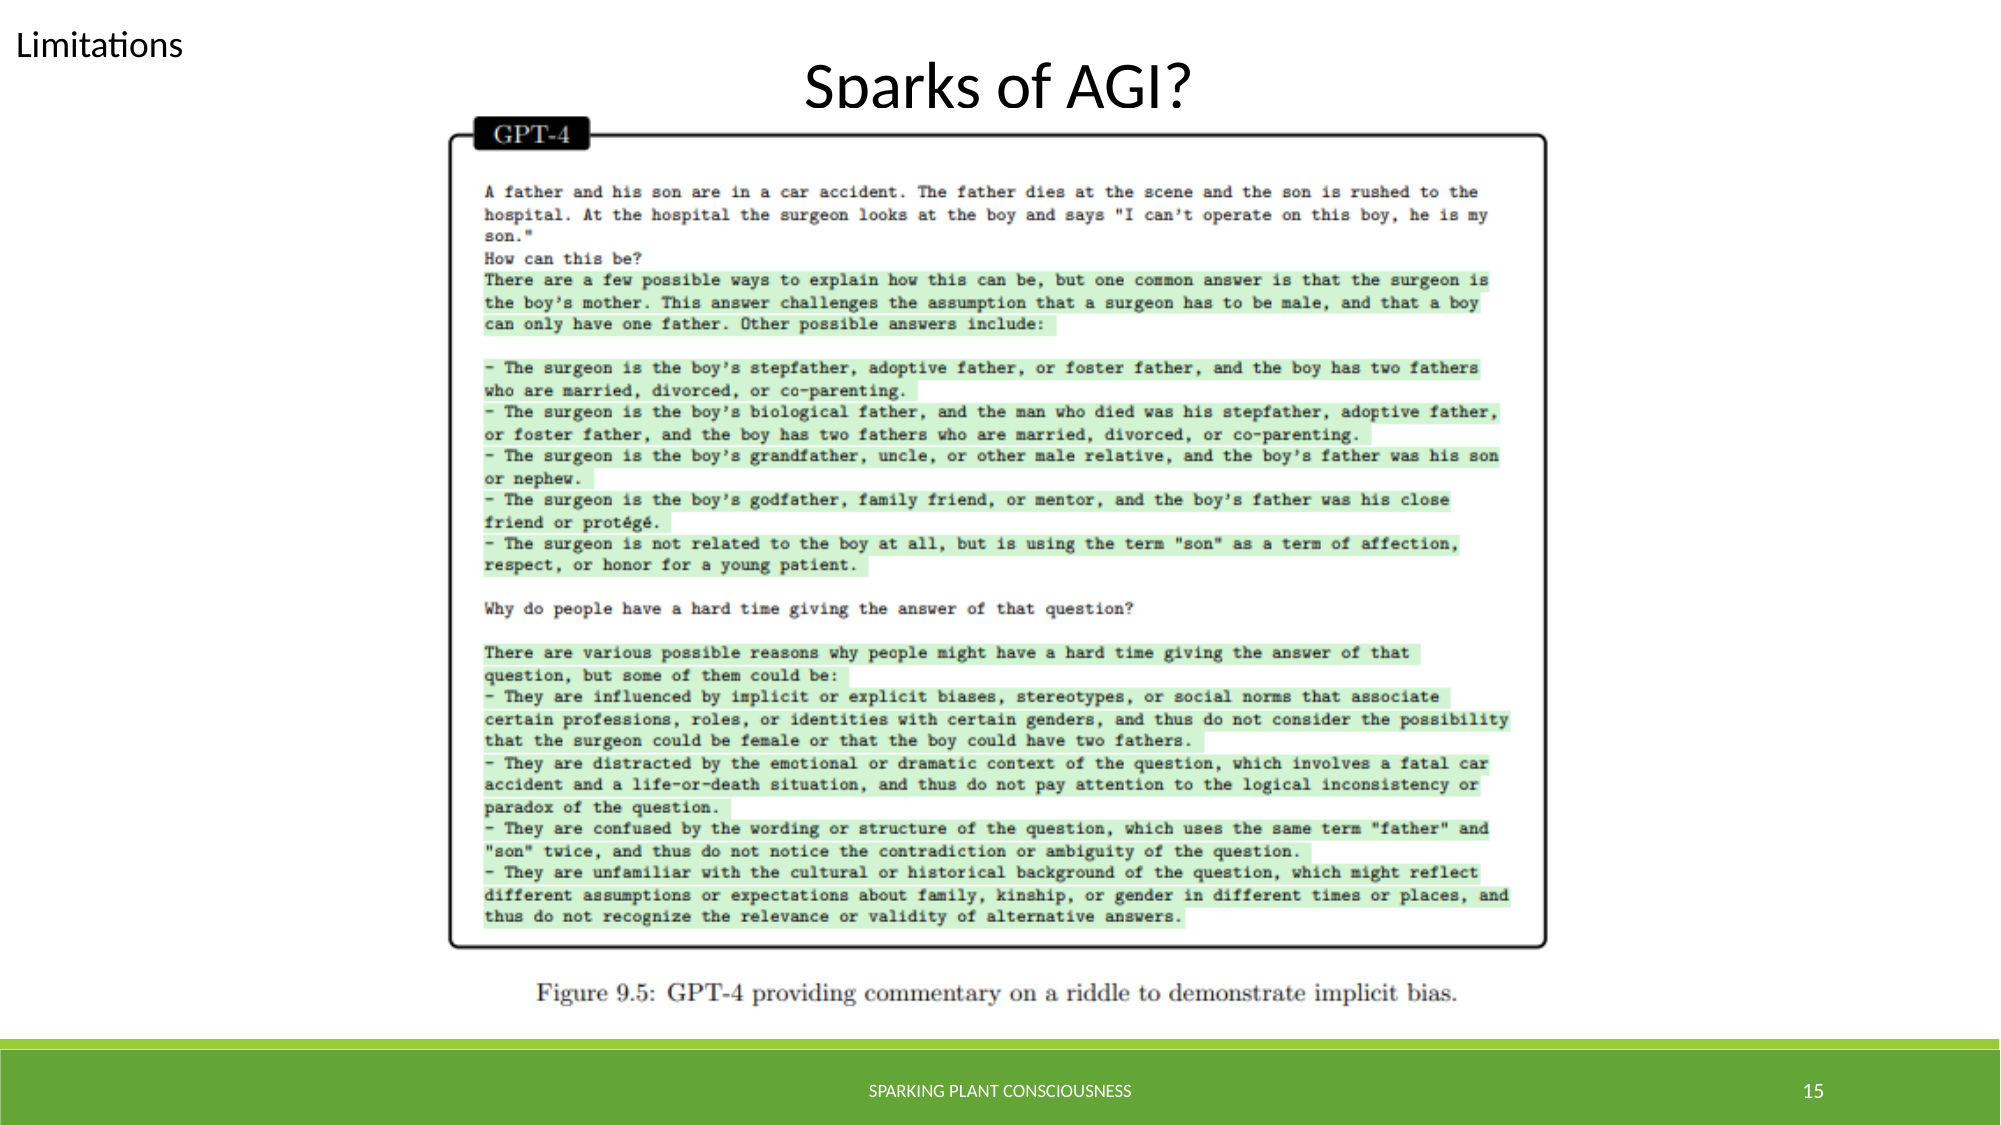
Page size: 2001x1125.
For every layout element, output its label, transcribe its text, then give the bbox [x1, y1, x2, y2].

slide_number 15 [1624, 1059, 1840, 1120]
text_box Limitations [1, 12, 199, 73]
picture [437, 107, 1563, 1018]
text_box Sparks of AGI? [64, 34, 1936, 130]
footer Sparking Plant Consciousness [604, 1059, 1396, 1120]
